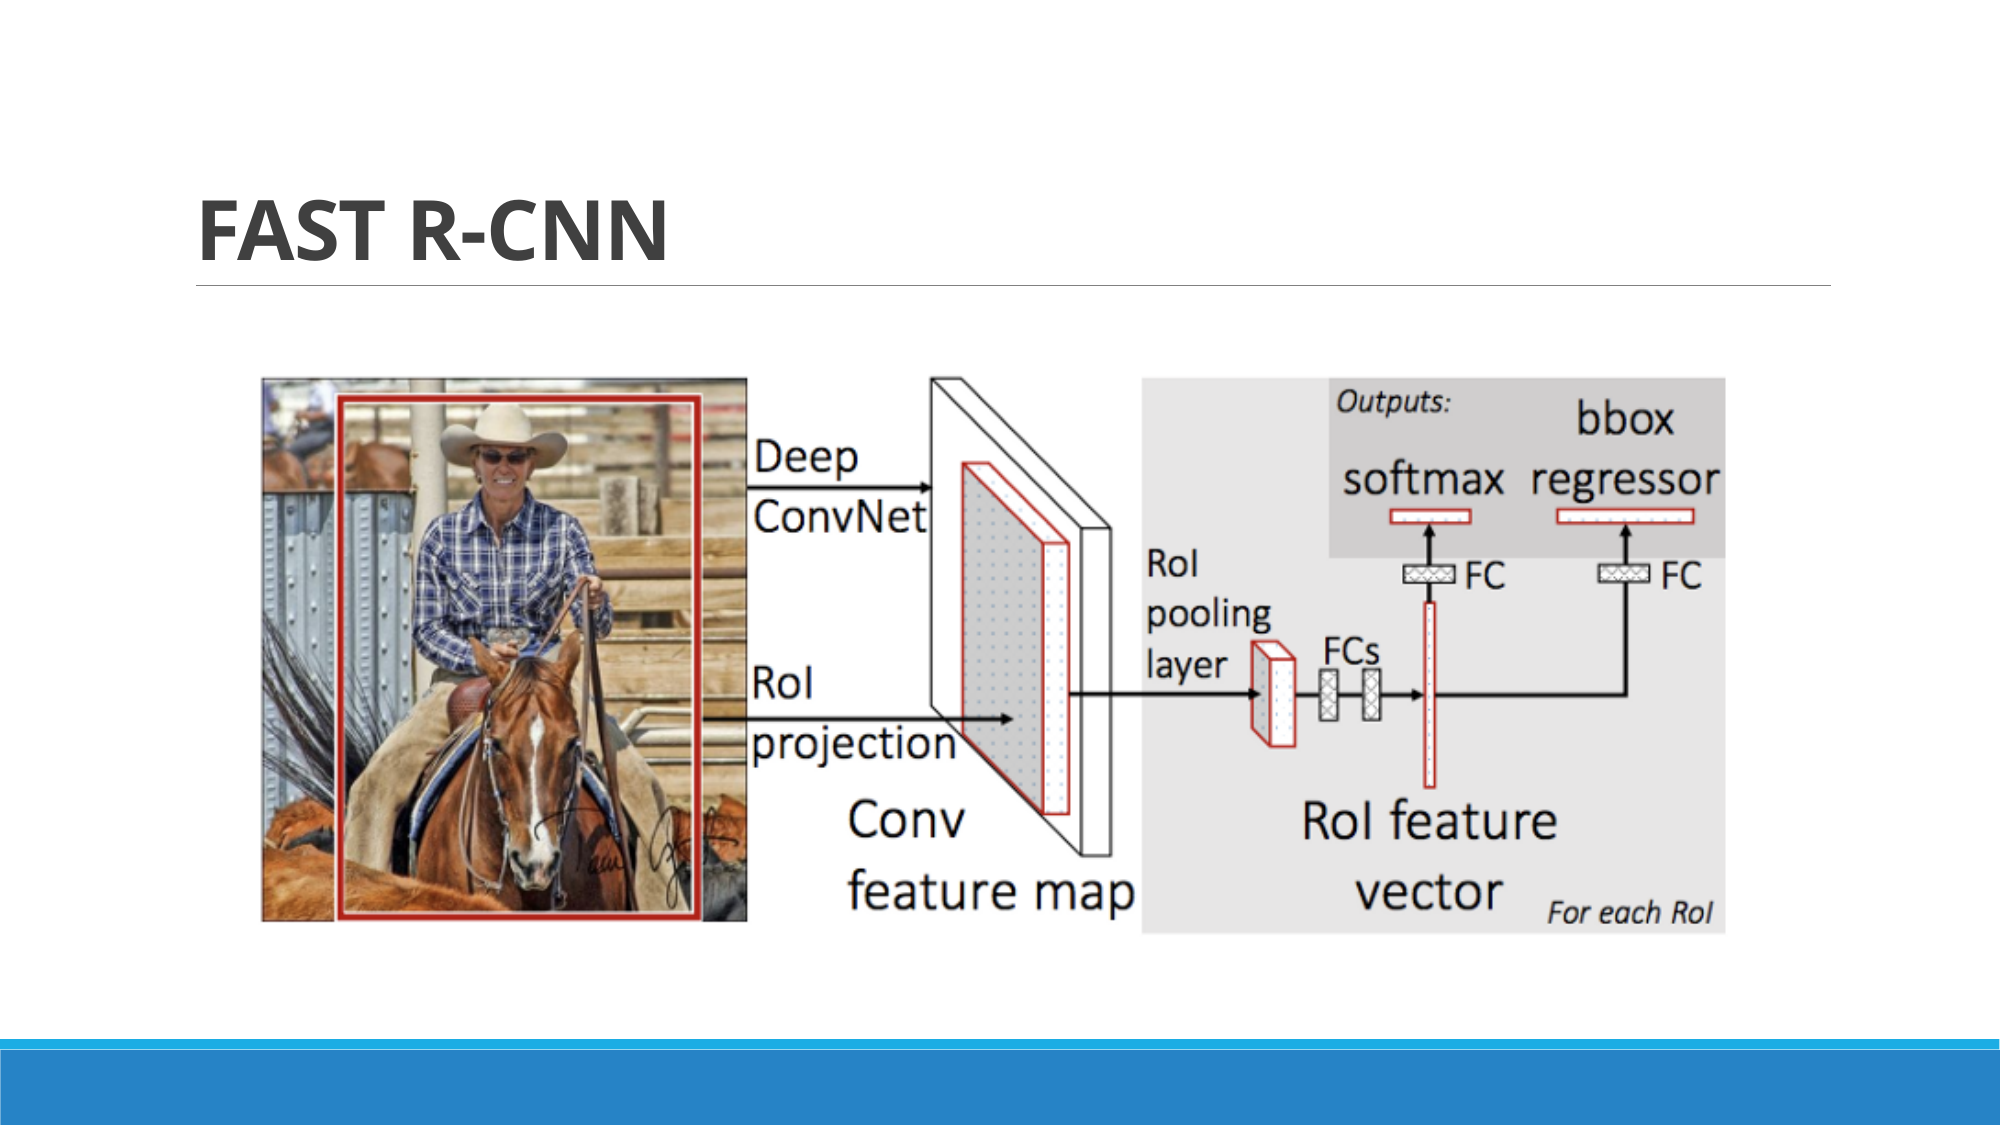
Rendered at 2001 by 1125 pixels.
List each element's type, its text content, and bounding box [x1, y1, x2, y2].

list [196, 317, 1804, 971]
title FAST R-CNN [180, 47, 1830, 285]
